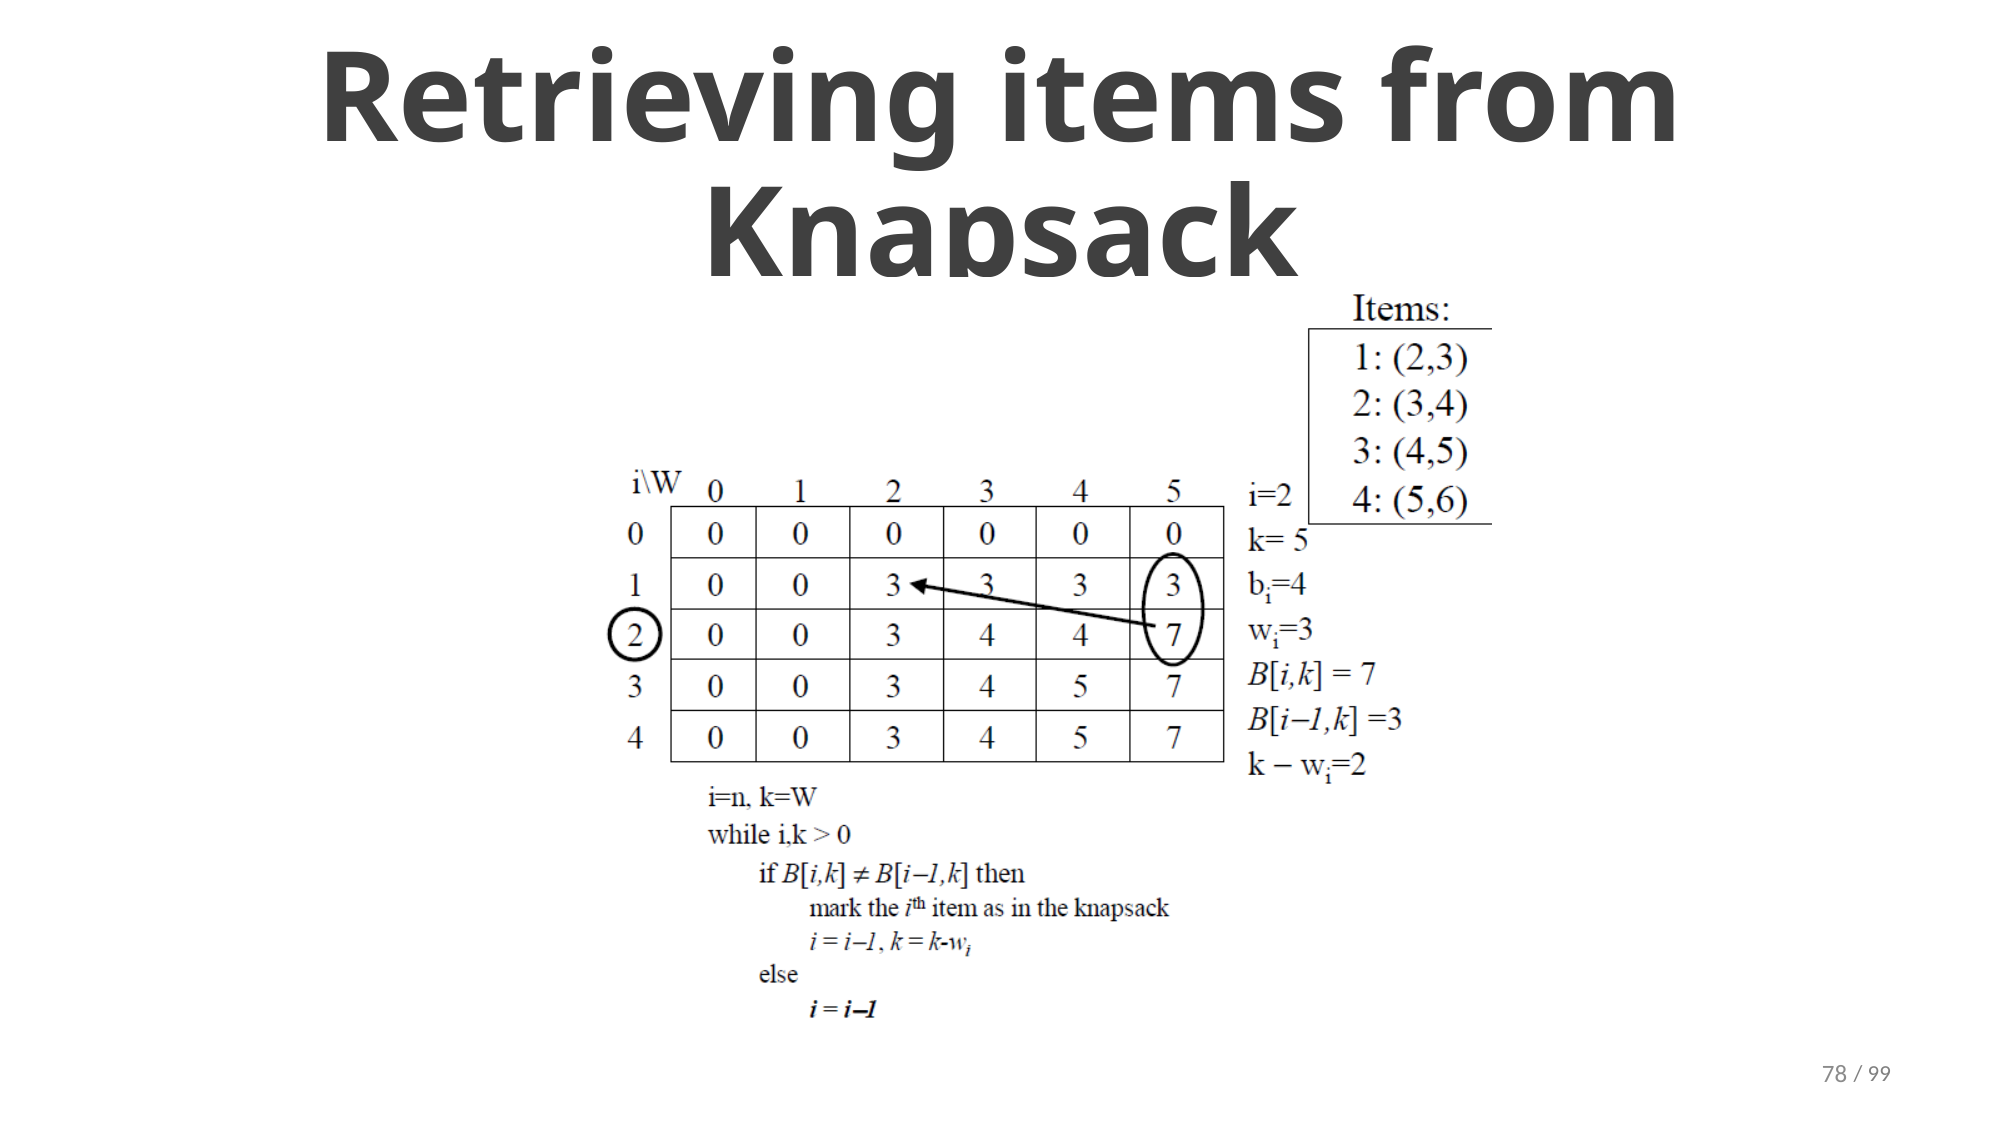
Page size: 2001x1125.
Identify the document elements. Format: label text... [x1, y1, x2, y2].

picture [508, 277, 1492, 1024]
title Retrieving items from Knapsack [131, 54, 1869, 284]
slide_number 78 [1412, 1042, 1863, 1103]
